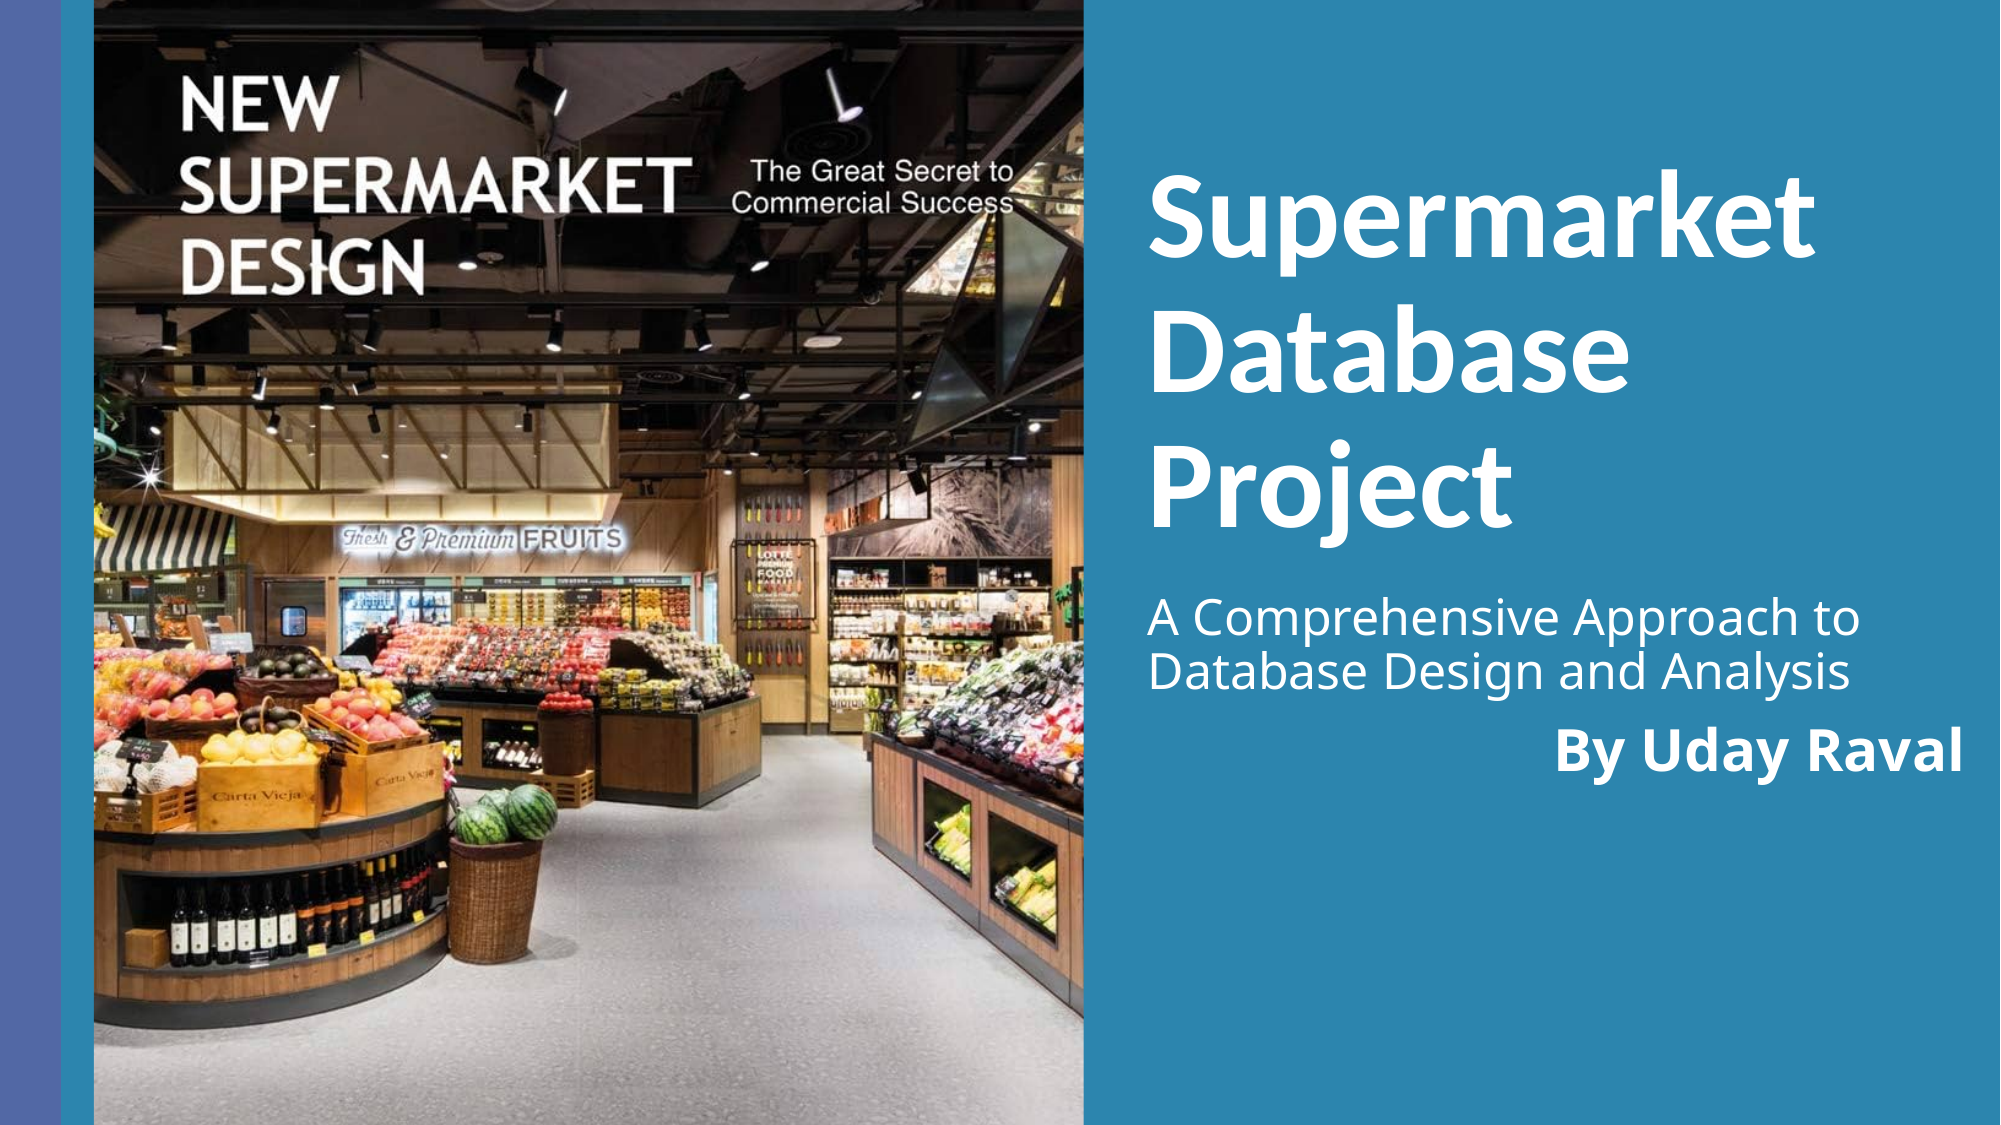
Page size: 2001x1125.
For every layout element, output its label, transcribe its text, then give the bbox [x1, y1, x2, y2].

picture [93, 0, 1084, 1125]
subtitle A Comprehensive Approach to Database Design and Analysis By Uday Raval [1132, 584, 1981, 1039]
title Supermarket Database Project [1132, 27, 1951, 563]
